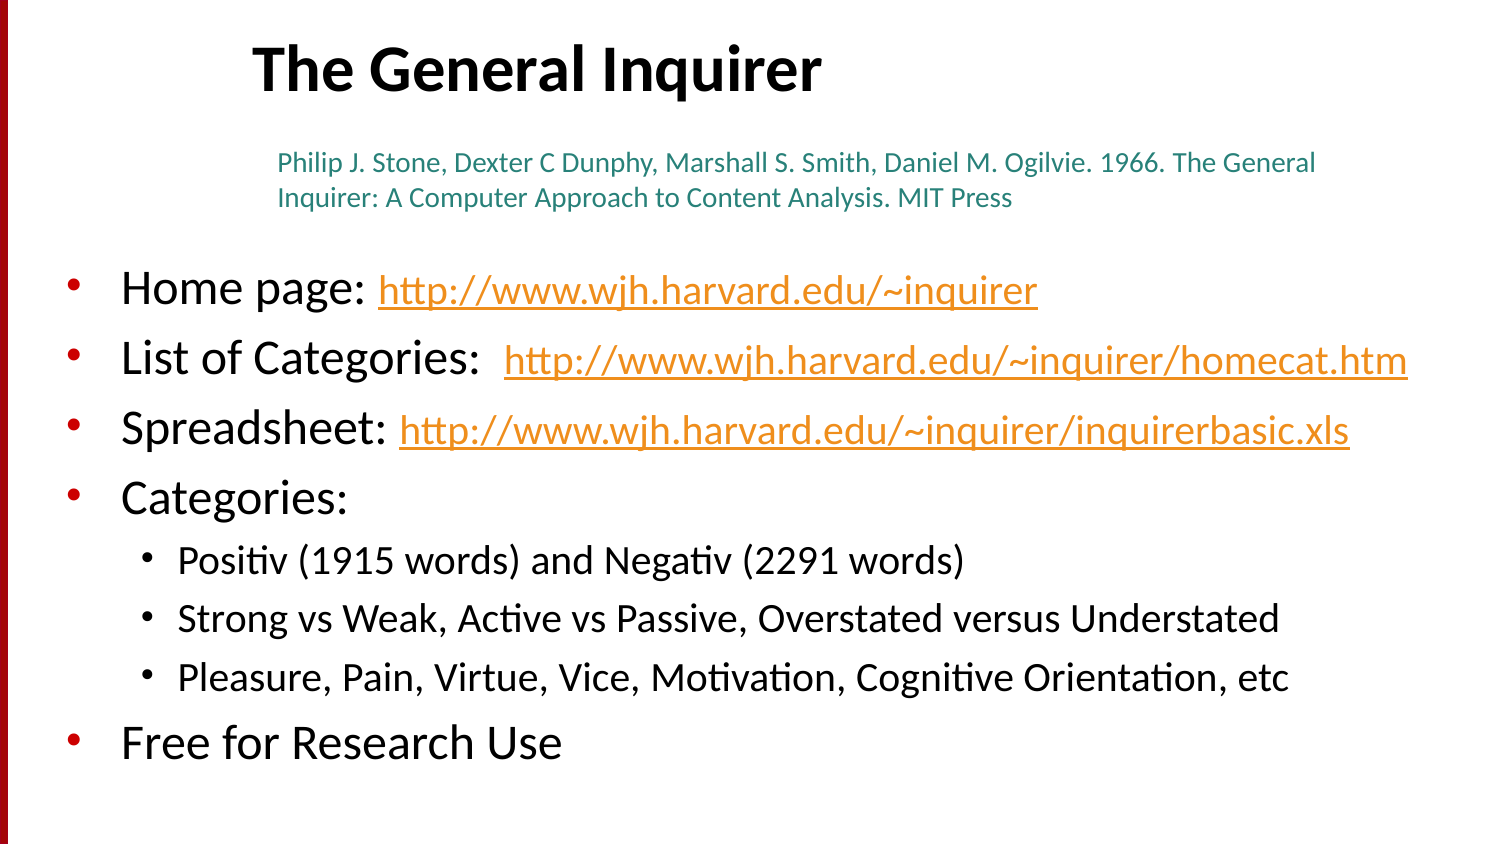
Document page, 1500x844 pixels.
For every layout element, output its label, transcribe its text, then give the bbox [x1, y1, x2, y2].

list Home page: http://www.wjh.harvard.edu/~inquirer List of Categories: http://www.wjh.harvard.edu/~inquirer/homecat.htm Spreadsheet: http://www.wjh.harvard.edu/~inquirer/inquirerbasic.xls Categories: Positiv (1915 words) and Negativ (2291 words) Strong vs Weak, Active vs Passive, Overstated versus Understated Pleasure, Pain, Virtue, Vice, Motivation, Cognitive Orientation, etc Free for Research Use [50, 246, 1450, 794]
text_box Philip J. Stone, Dexter C Dunphy, Marshall S. Smith, Daniel M. Ogilvie. 1966. The General Inquirer: A Computer Approach to Content Analysis. MIT Press [262, 136, 1413, 221]
title The General Inquirer [237, 0, 1500, 113]
